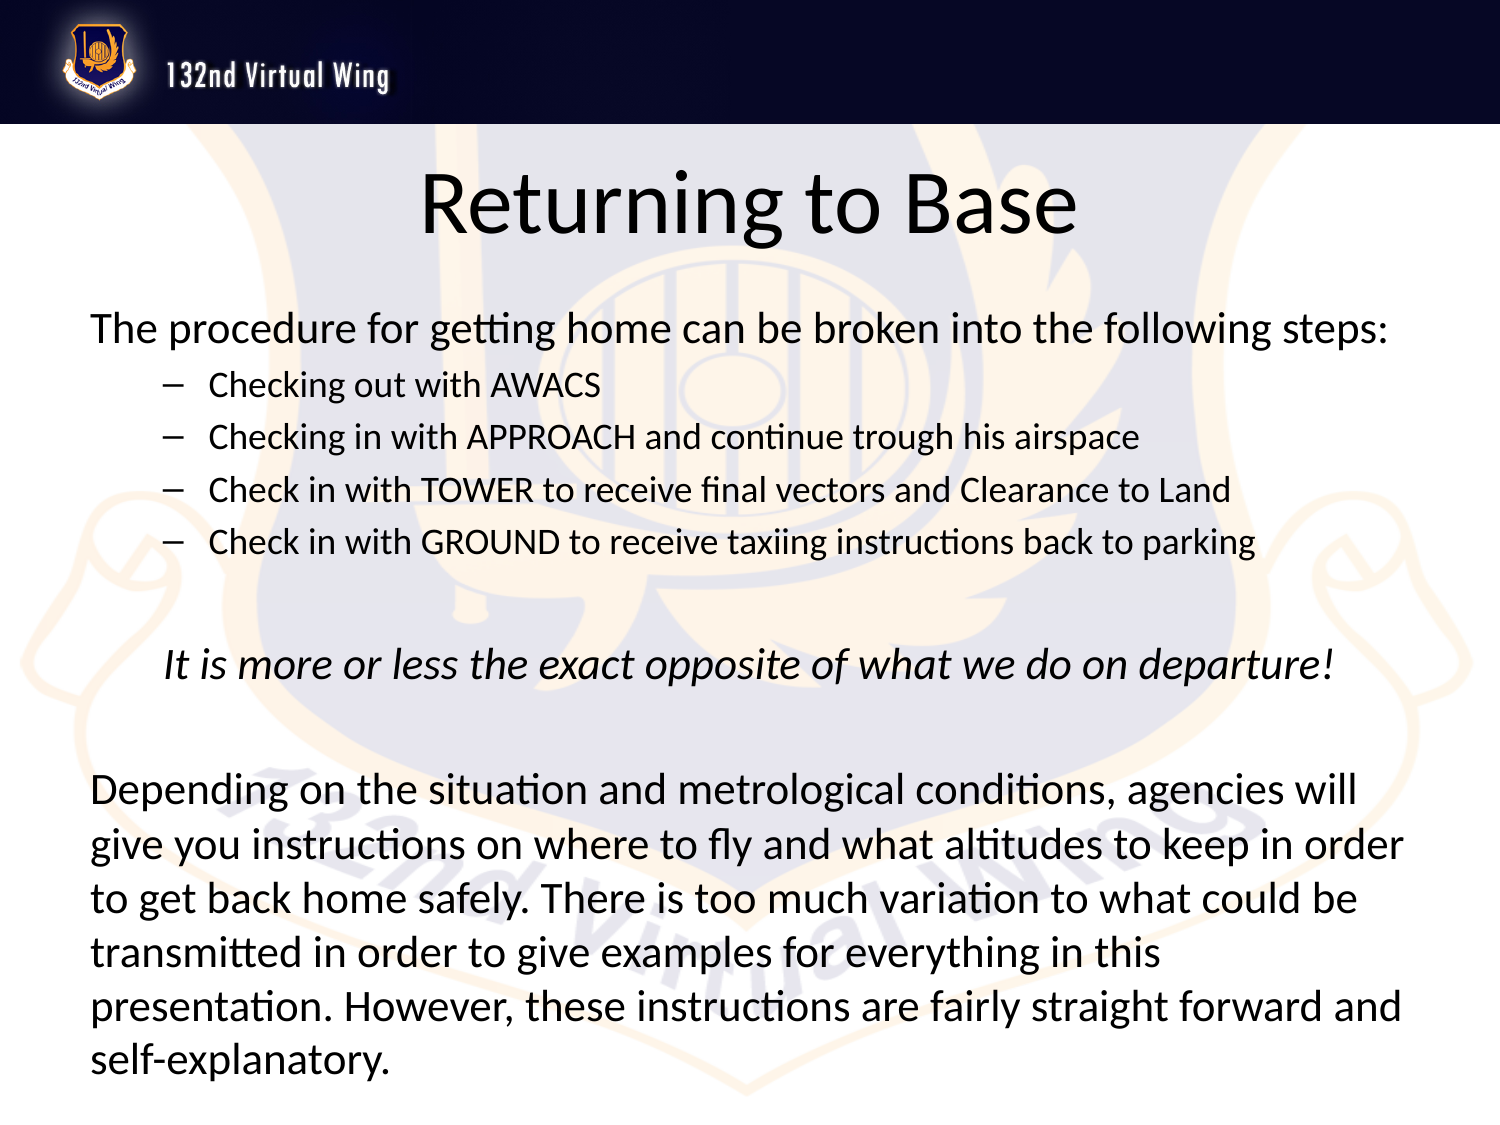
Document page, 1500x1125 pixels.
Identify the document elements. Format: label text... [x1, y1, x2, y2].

picture [0, 0, 1500, 124]
list The procedure for getting home can be broken into the following steps: Checking out with AWACS Checking in with APPROACH and continue trough his airspace Check in with TOWER to receive final vectors and Clearance to Land Check in with GROUND to receive taxiing instructions back to parking It is more or less the exact opposite of what we do on departure! Depending on the situation and metrological conditions, agencies will give you instructions on where to fly and what altitudes to keep in order to get back home safely. There is too much variation to what could be transmitted in order to give examples for everything in this presentation. However, these instructions are fairly straight forward and self-explanatory. [75, 290, 1425, 1094]
title Returning to Base [75, 126, 1425, 268]
